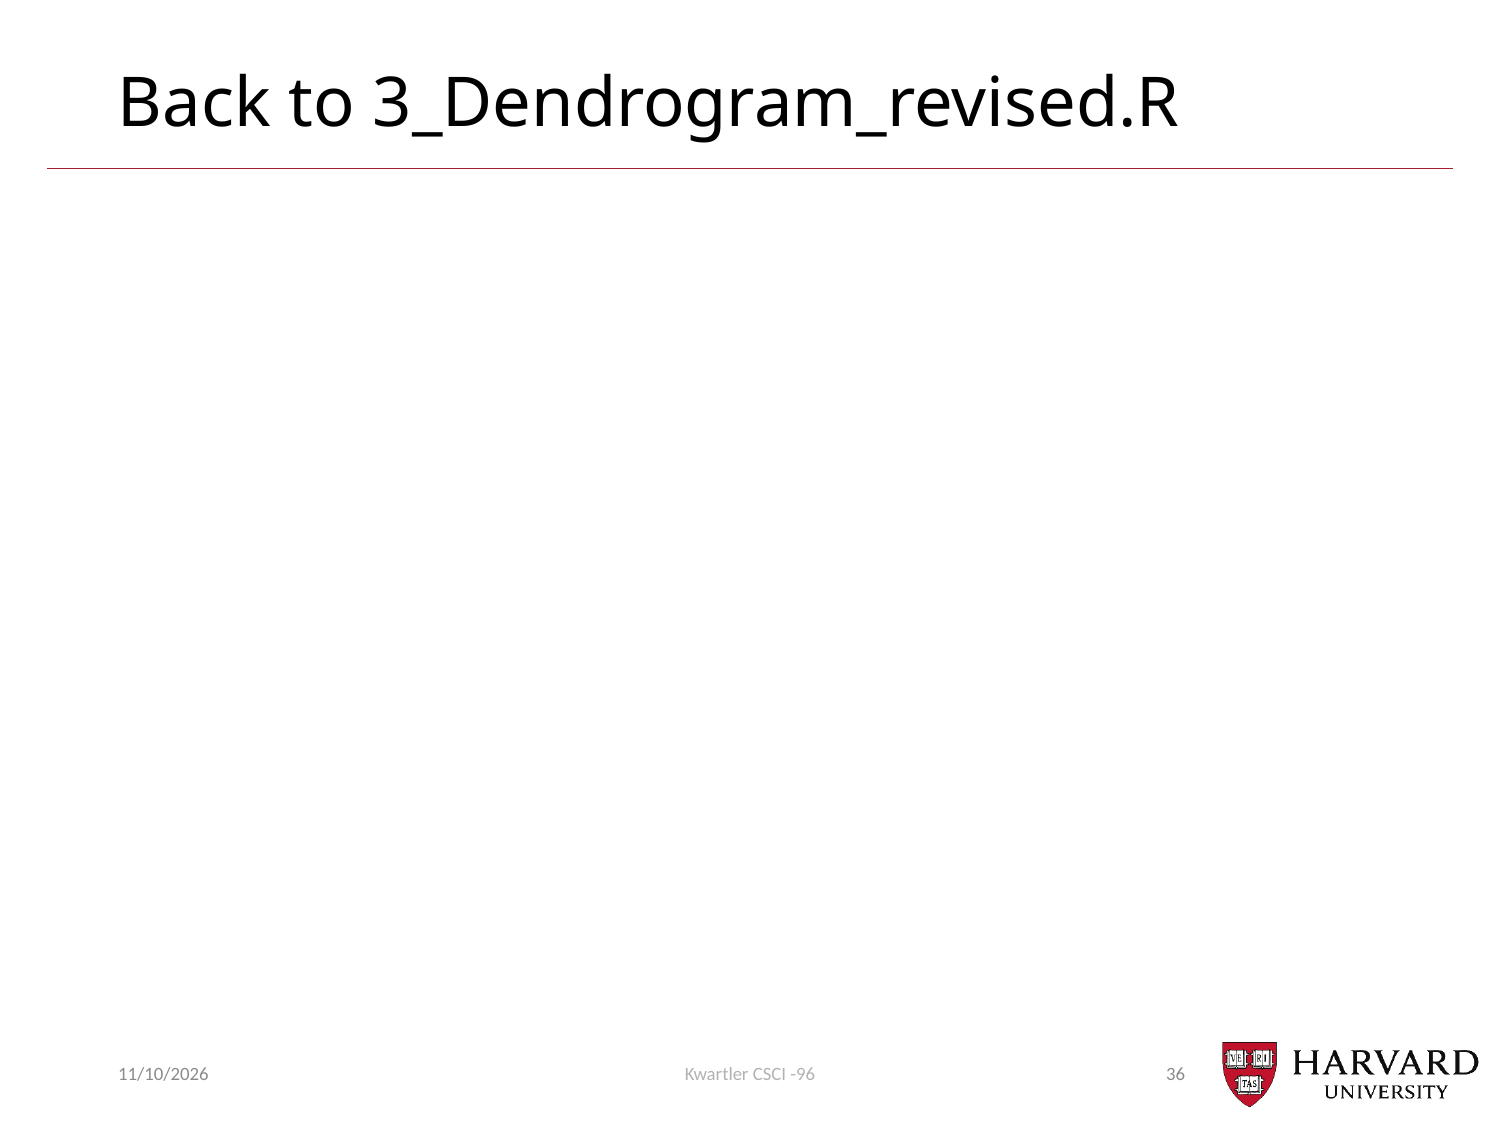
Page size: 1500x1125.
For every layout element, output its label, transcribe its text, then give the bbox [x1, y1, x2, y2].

picture [1200, 1024, 1500, 1125]
title Back to 3_Dendrogram_revised.R [103, 59, 1397, 157]
slide_number 36 [1059, 1042, 1200, 1103]
footer Kwartler CSCI -96 [496, 1042, 1004, 1103]
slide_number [103, 1042, 441, 1103]
